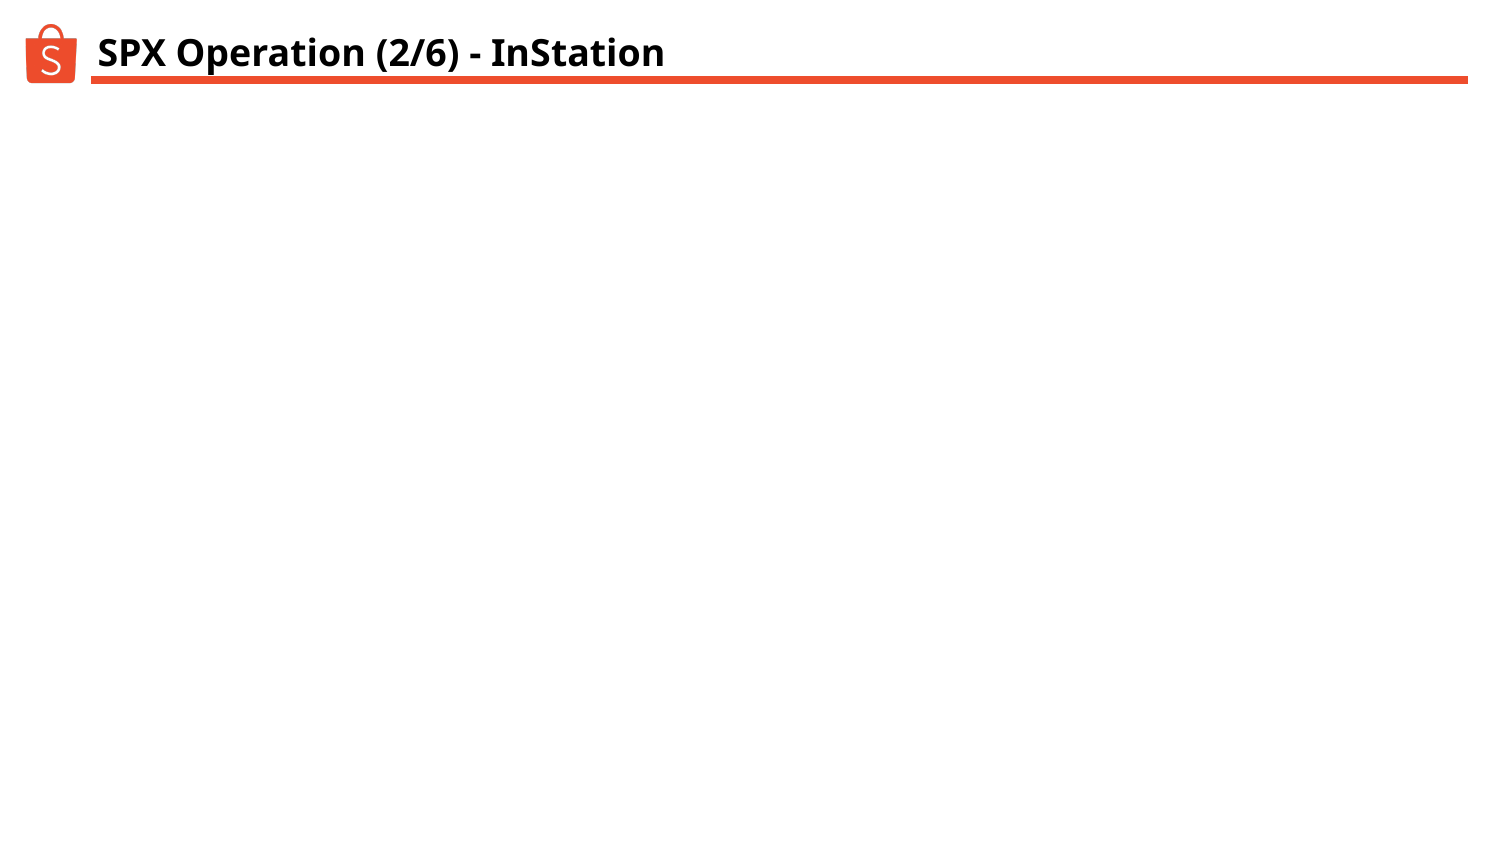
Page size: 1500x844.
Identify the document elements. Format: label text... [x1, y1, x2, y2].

picture [25, 24, 81, 86]
title SPX Operation (2/6) - InStation [89, 11, 1411, 83]
